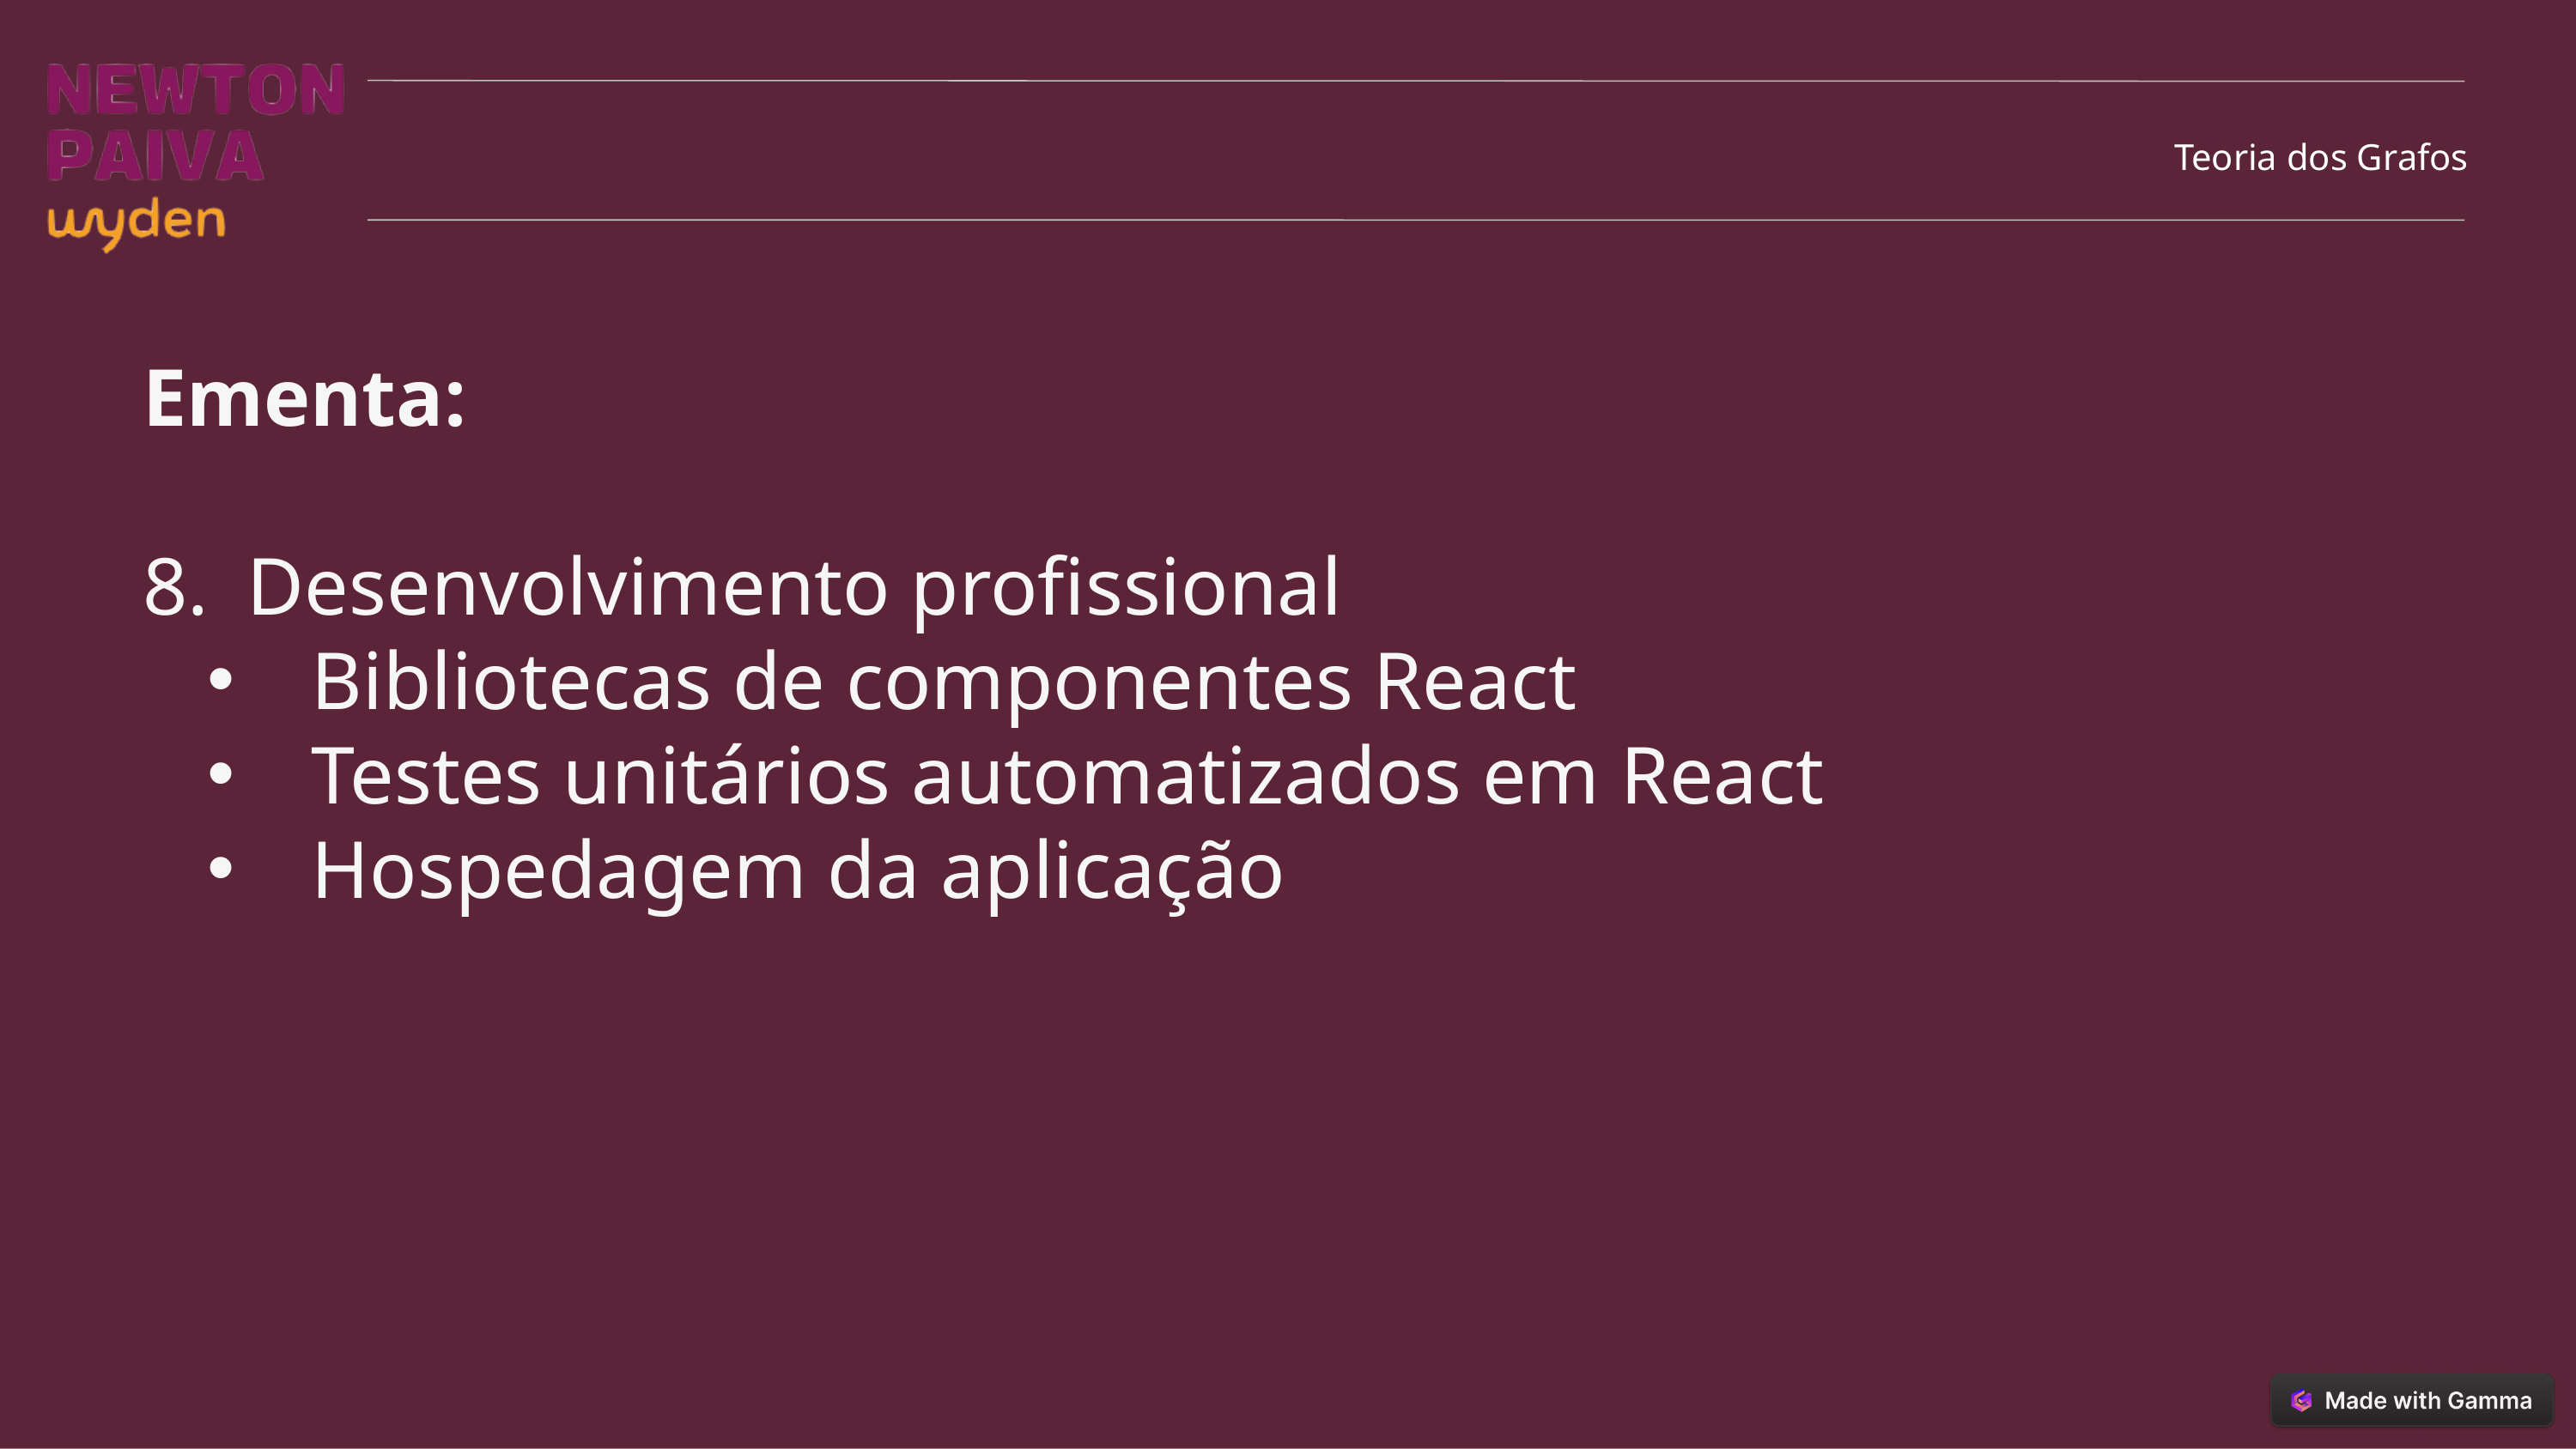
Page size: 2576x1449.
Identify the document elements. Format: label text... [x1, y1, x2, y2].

text_box Teoria dos Grafos [1564, 127, 2469, 178]
picture [2260, 1363, 2564, 1437]
picture [8, 9, 376, 285]
text_box Ementa: Desenvolvimento profissional Bibliotecas de componentes React Testes unitários automatizados em React Hospedagem da aplicação [142, 348, 2426, 914]
